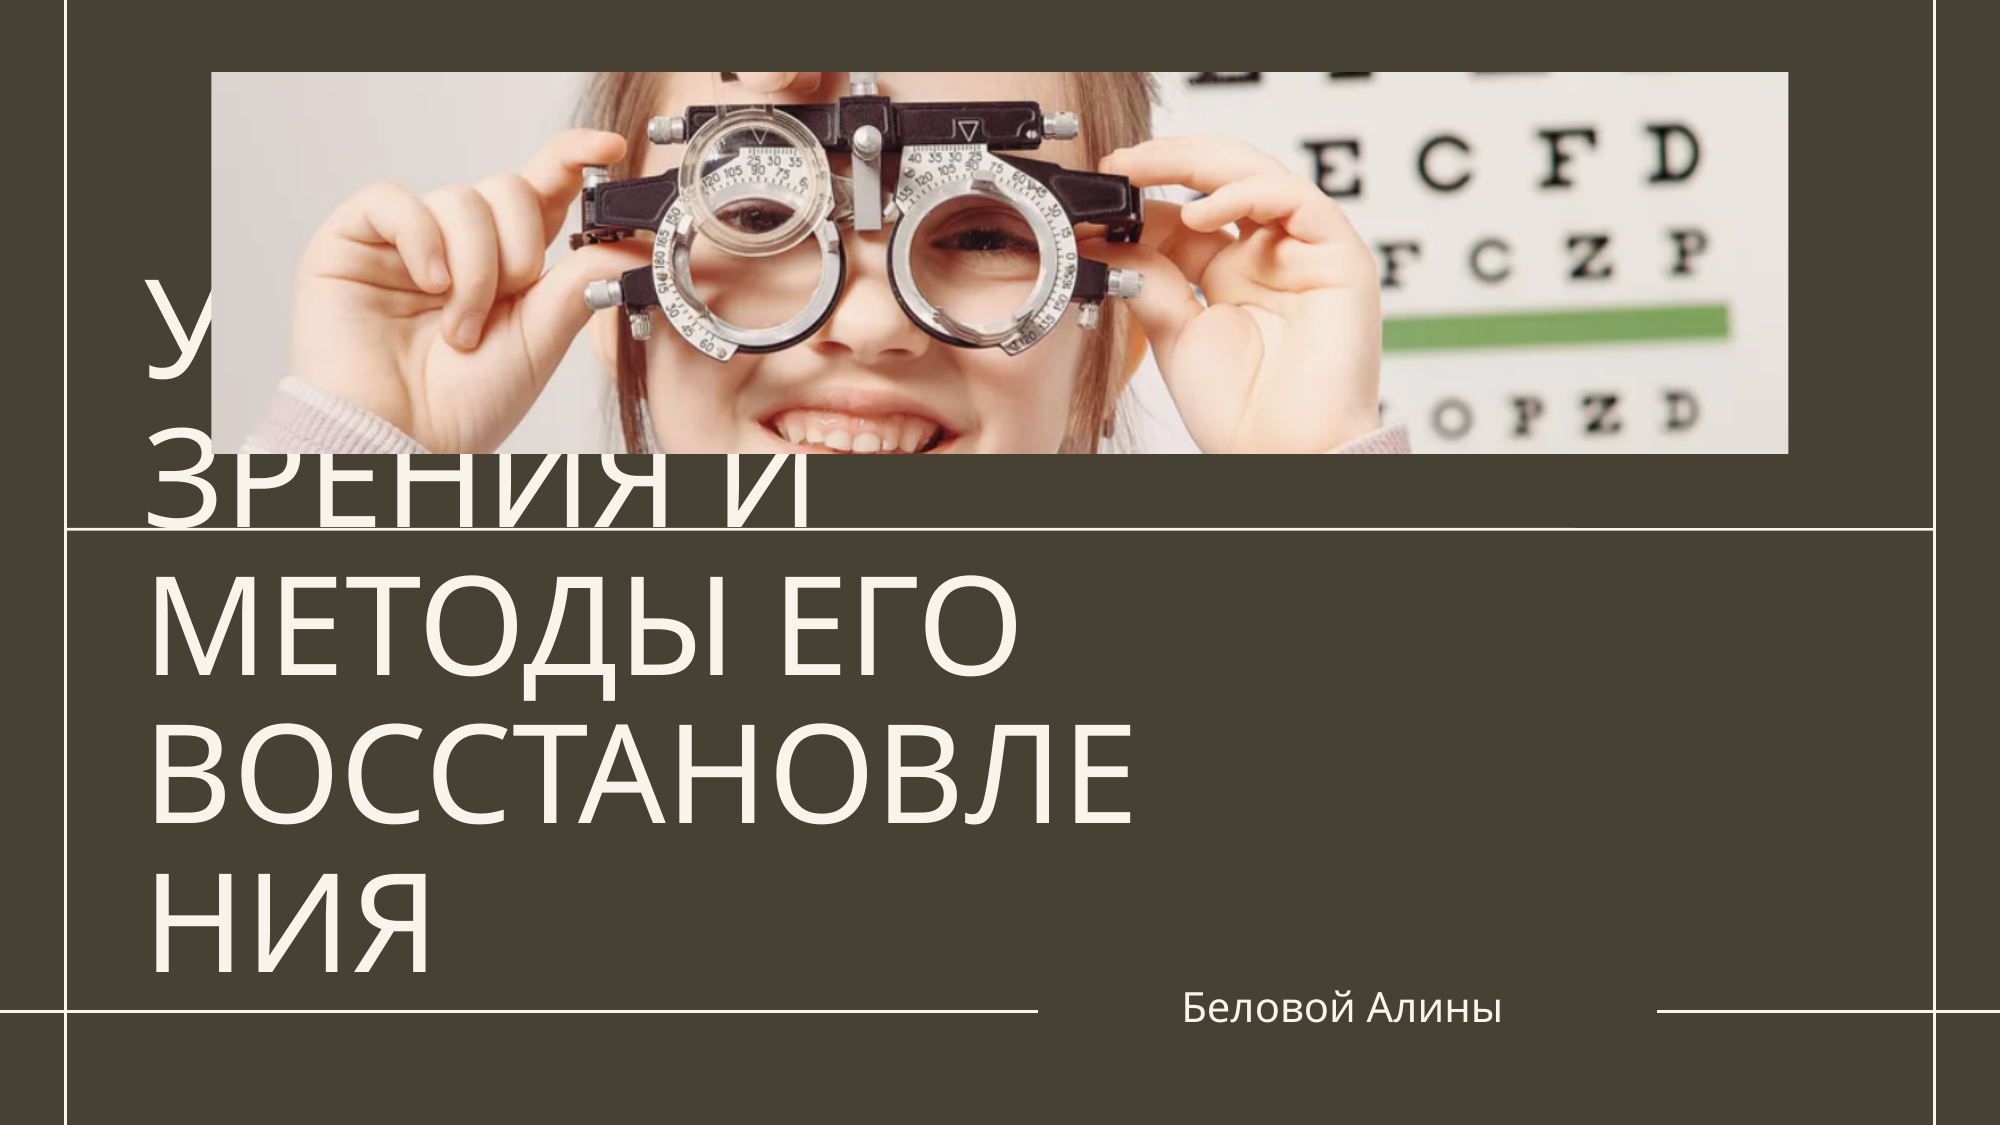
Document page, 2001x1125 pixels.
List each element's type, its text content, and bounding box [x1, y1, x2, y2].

title УХУДШЕНИЕ ЗРЕНИЯ И МЕТОДЫ ЕГО ВОССТАНОВЛЕНИЯ [128, 618, 1256, 1010]
subtitle Беловой Алины [1038, 979, 1658, 1067]
picture [211, 72, 1789, 454]
